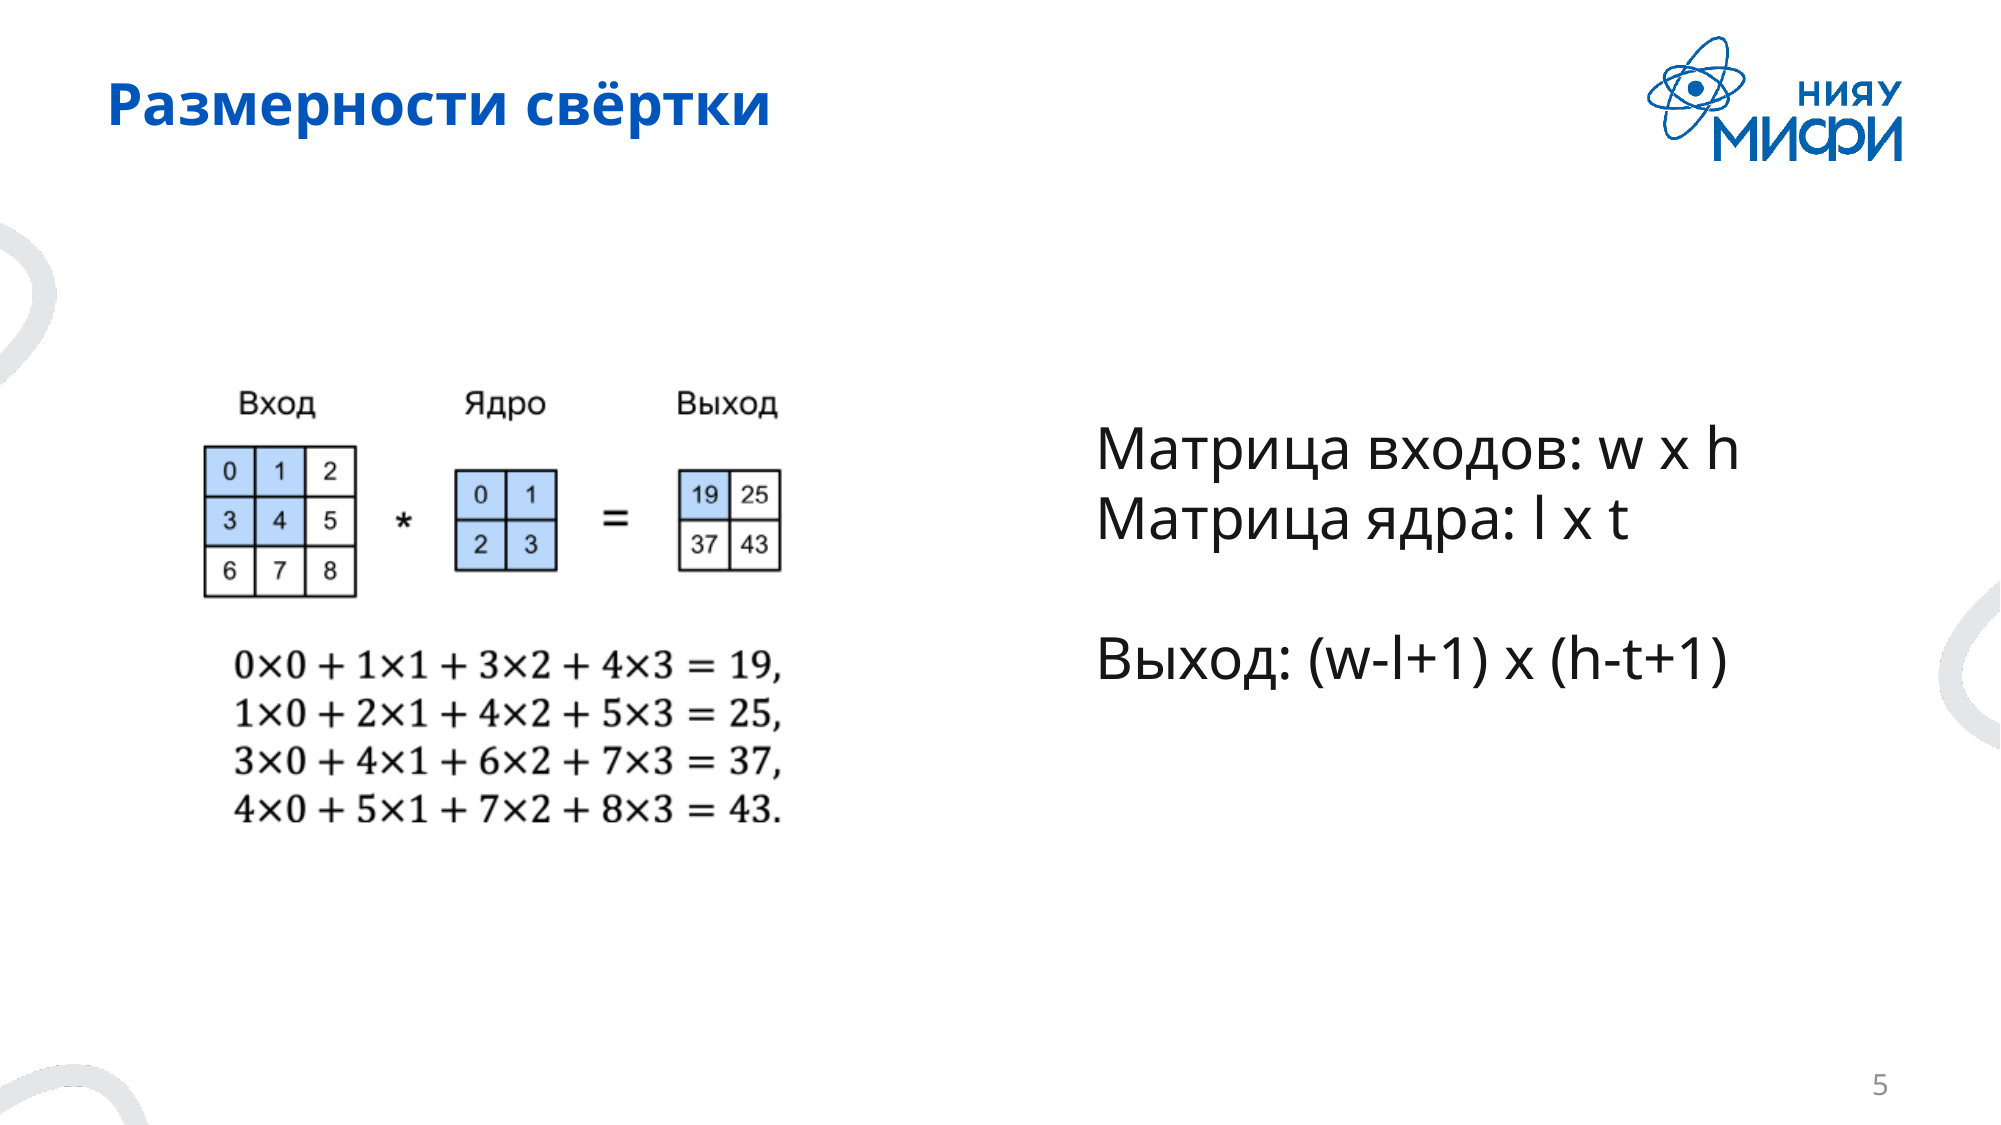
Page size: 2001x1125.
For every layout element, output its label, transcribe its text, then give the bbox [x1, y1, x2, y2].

picture [1637, 27, 1910, 173]
picture [182, 363, 818, 846]
picture [1919, 554, 2001, 767]
picture [0, 208, 122, 456]
picture [0, 1032, 162, 1125]
title Размерности свёртки [91, 58, 1601, 145]
text_box Матрица входов: w x h Матрица ядра: l x t Выход: (w-l+1) x (h-t+1) [1081, 403, 1757, 699]
